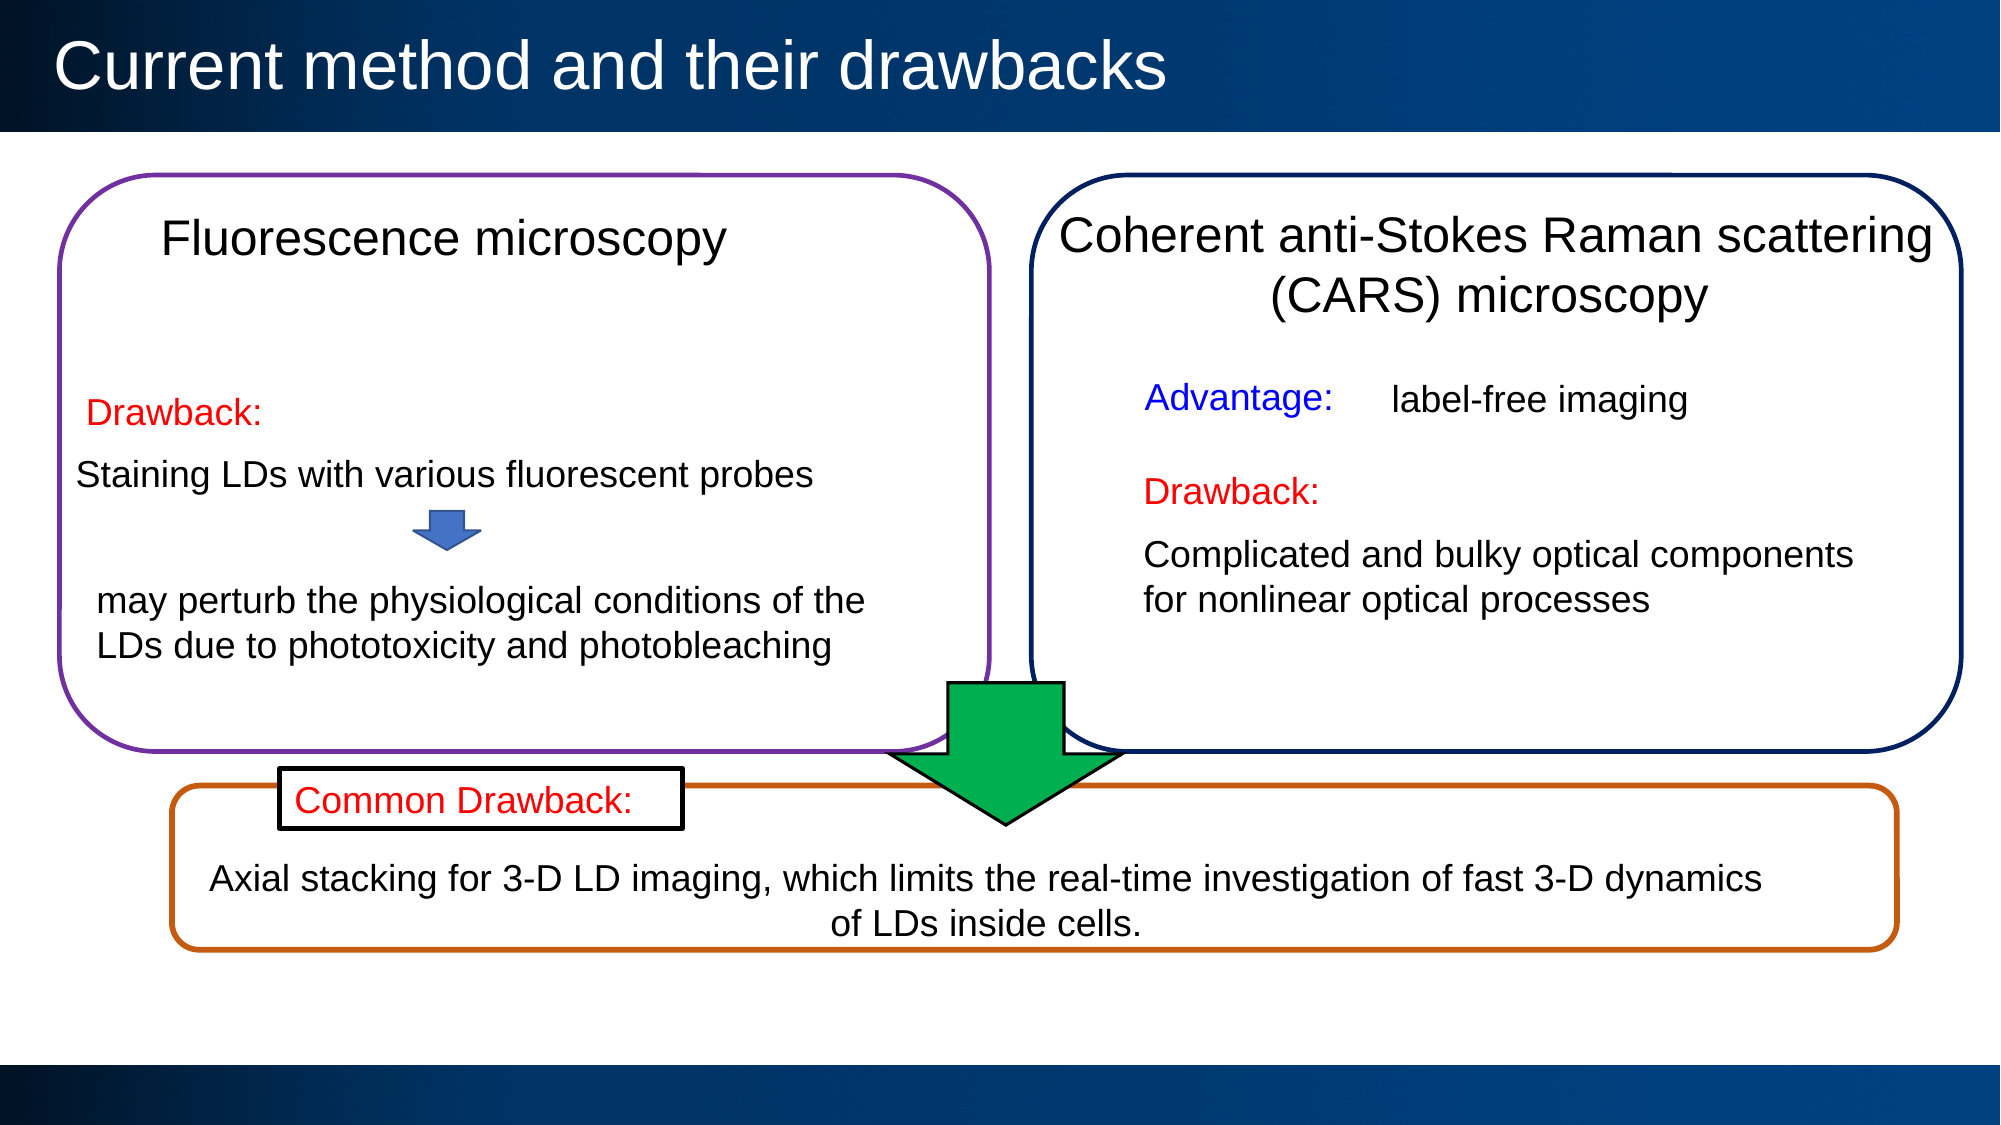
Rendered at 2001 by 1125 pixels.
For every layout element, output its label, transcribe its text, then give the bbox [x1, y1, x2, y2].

text_box [170, 784, 1898, 951]
picture [0, 1065, 2000, 1125]
title Current method and their drawbacks [39, 22, 1764, 113]
text_box Common Drawback: [279, 768, 683, 829]
text_box Coherent anti-Stokes Raman scattering (CARS) microscopy [1034, 195, 1065, 241]
text_box [886, 681, 1126, 827]
text_box Axial stacking for 3-D LD imaging, which limits the real-time investigation of fast 3-D dynamics of LDs inside cells. [183, 947, 1790, 952]
picture [0, 0, 2000, 132]
text_box [1030, 174, 1963, 753]
text_box [58, 174, 991, 753]
text_box Drawback: [71, 380, 296, 440]
text_box Coherent anti-Stokes Raman scattering (CARS) microscopy [1927, 195, 1959, 242]
